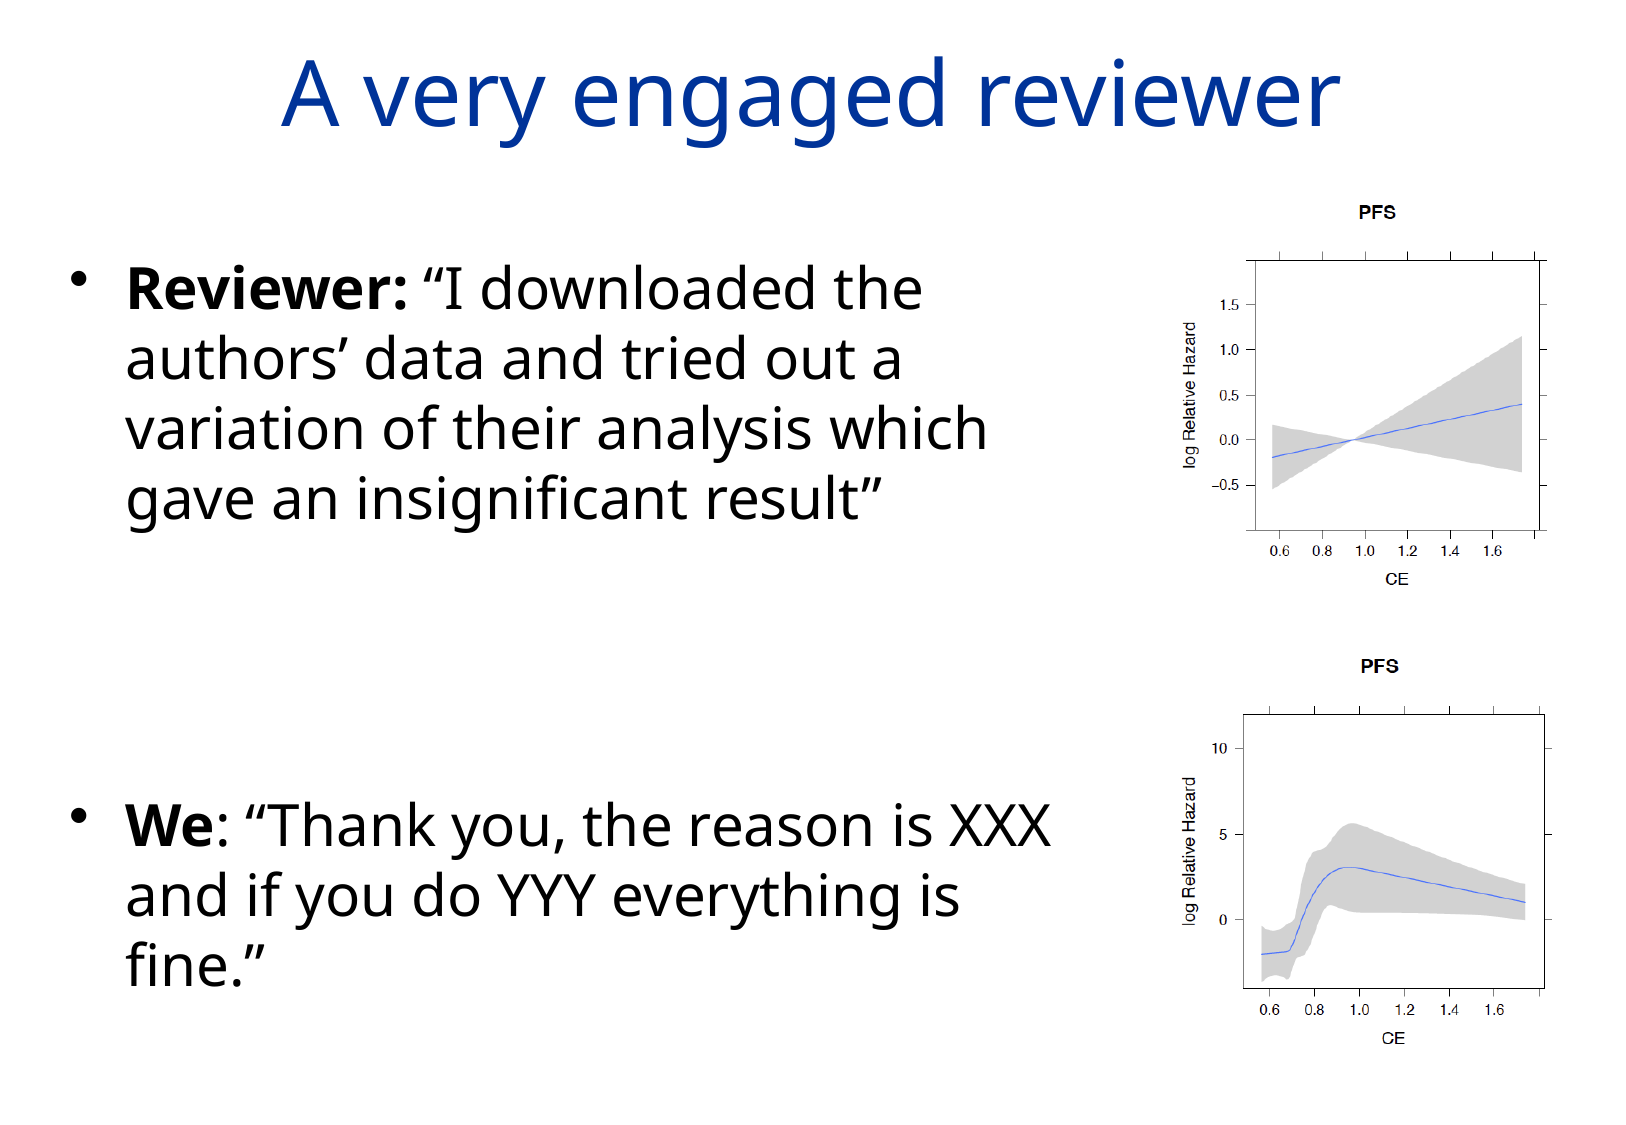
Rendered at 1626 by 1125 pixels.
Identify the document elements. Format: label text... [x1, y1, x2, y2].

list Reviewer: “I downloaded the authors’ data and tried out a variation of their analysis which gave an insignificant result” We: “Thank you, the reason is XXX and if you do YYY everything is fine.” [54, 243, 1096, 1069]
title A very engaged reviewer [0, 0, 1625, 184]
picture [1154, 184, 1567, 599]
picture [1154, 644, 1566, 1059]
